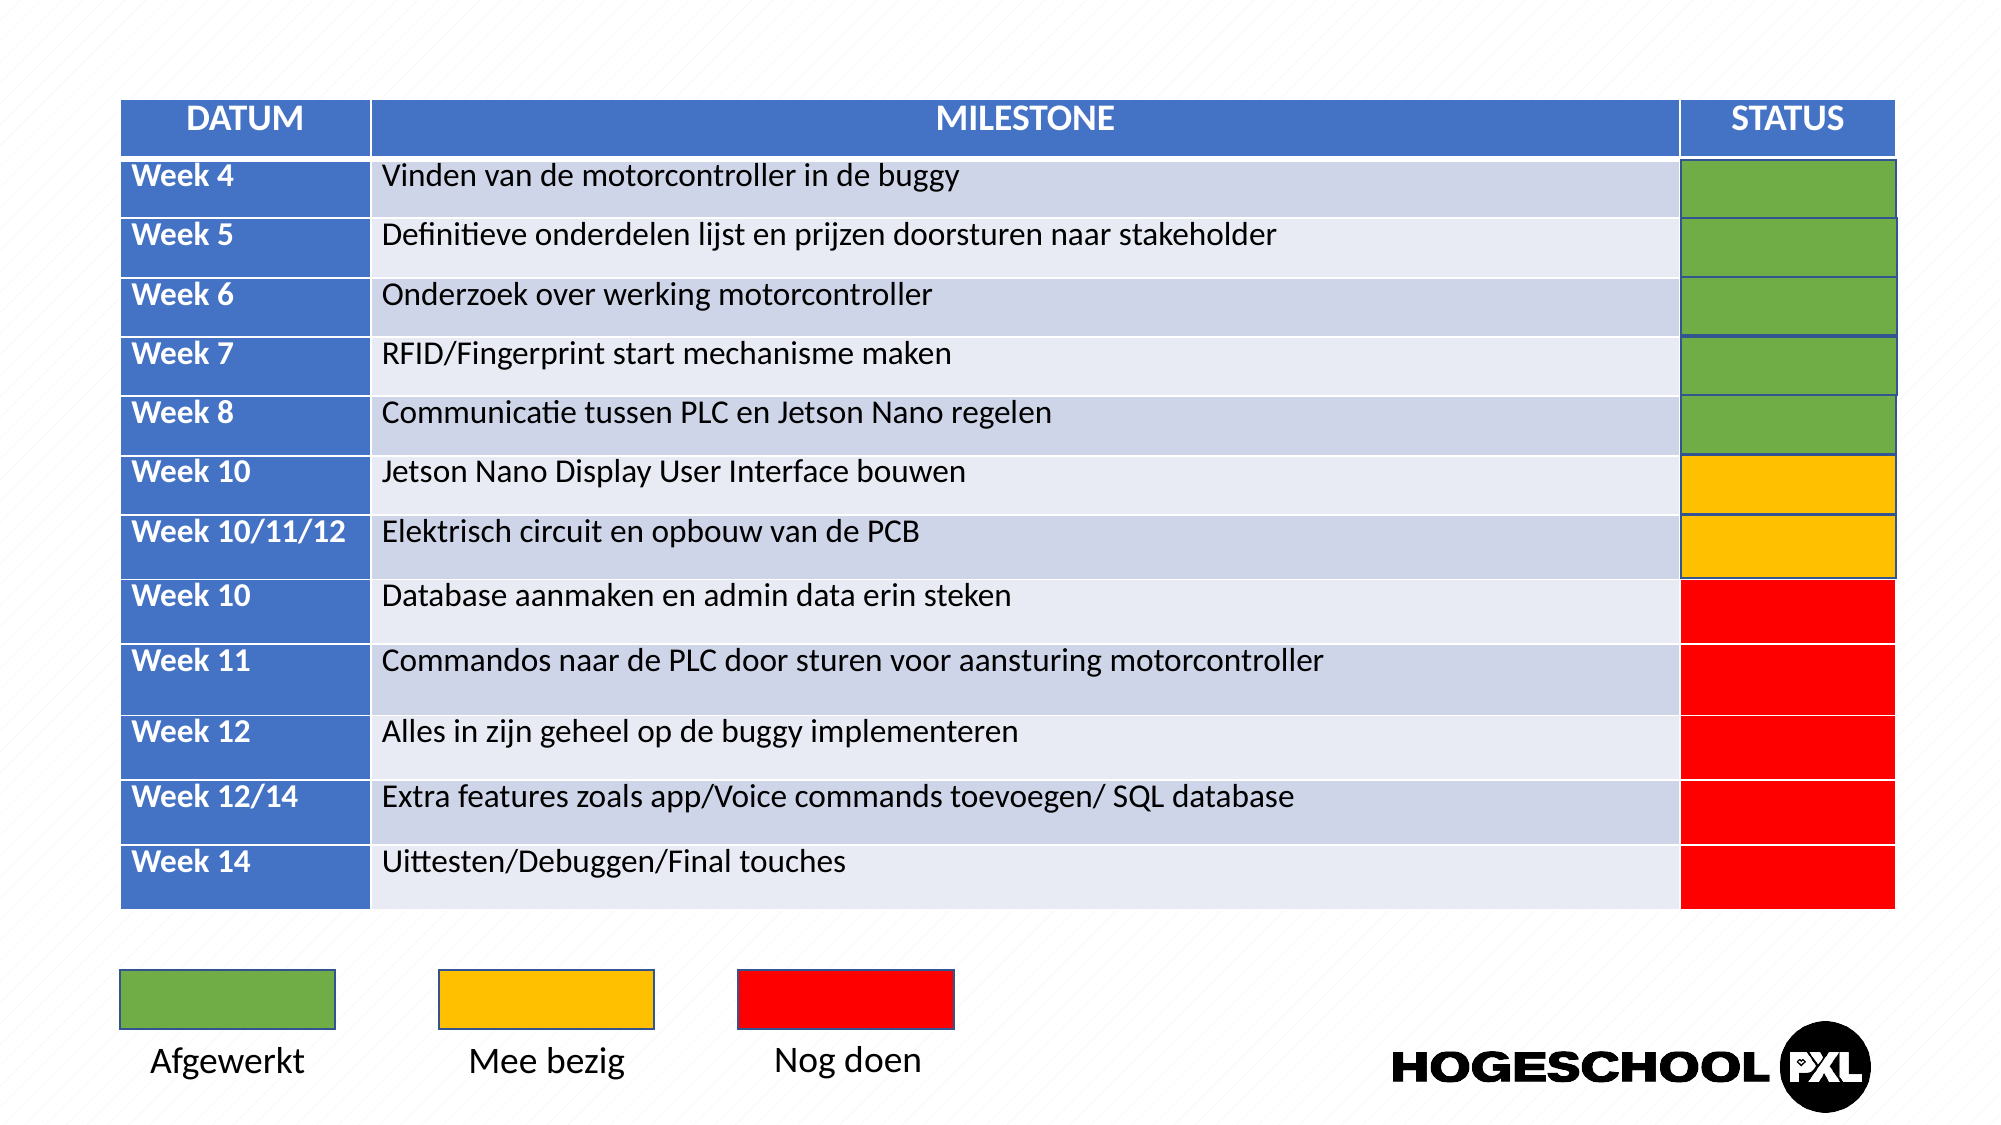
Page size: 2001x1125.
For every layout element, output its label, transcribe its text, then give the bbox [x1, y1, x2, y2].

table_cell Vinden van de motorcontroller in de buggy [372, 162, 1679, 217]
text_box [1680, 159, 1897, 219]
table_cell Week 10/11/12 [121, 516, 370, 579]
table_cell Commandos naar de PLC door sturen voor aansturing motorcontroller [372, 645, 1679, 715]
table_cell RFID/Fingerprint start mechanisme maken [372, 338, 1679, 395]
text_box Afgewerkt [135, 1028, 321, 1089]
text_box [1680, 514, 1897, 579]
text_box [737, 969, 955, 1030]
table_cell Extra features zoals app/Voice commands toevoegen/ SQL database [372, 781, 1679, 844]
table_header STATUS [1681, 100, 1895, 156]
table_cell Alles in zijn geheel op de buggy implementeren [372, 716, 1679, 779]
table_cell Week 4 [121, 162, 370, 217]
table_cell Definitieve onderdelen lijst en prijzen doorsturen naar stakeholder [372, 219, 1679, 277]
table_cell [1681, 716, 1895, 779]
text_box [1680, 394, 1897, 454]
table_cell [1681, 580, 1895, 643]
text_box Nog doen [759, 1027, 938, 1088]
table_cell Week 14 [121, 846, 370, 909]
table_cell Uittesten/Debuggen/Final touches [372, 846, 1679, 909]
table_cell Week 11 [121, 645, 370, 715]
table_header DATUM [121, 100, 370, 156]
table_cell Week 5 [121, 219, 370, 277]
table_cell [1681, 781, 1895, 844]
table_cell Week 10 [121, 457, 370, 514]
text_box [1680, 276, 1898, 336]
text_box [1680, 217, 1898, 276]
table_cell Week 6 [121, 279, 370, 336]
table_cell Database aanmaken en admin data erin steken [372, 580, 1679, 643]
table_cell Week 8 [121, 397, 370, 455]
text_box [1680, 454, 1897, 514]
table_cell Onderzoek over werking motorcontroller [372, 279, 1679, 336]
table_cell Week 12/14 [121, 781, 370, 844]
picture [1383, 994, 1880, 1125]
table_cell [1681, 846, 1895, 909]
table_cell Elektrisch circuit en opbouw van de PCB [372, 516, 1679, 579]
table_cell Week 10 [121, 580, 370, 643]
table_cell Week 12 [121, 716, 370, 779]
table_header MILESTONE [372, 100, 1679, 156]
text_box [438, 969, 655, 1030]
text_box [1680, 336, 1898, 396]
table_cell Jetson Nano Display User Interface bouwen [372, 457, 1679, 514]
text_box [119, 969, 336, 1030]
text_box Mee bezig [453, 1028, 641, 1089]
table_cell Week 7 [121, 338, 370, 395]
table_cell Communicatie tussen PLC en Jetson Nano regelen [372, 397, 1679, 455]
table_cell [1681, 645, 1895, 715]
